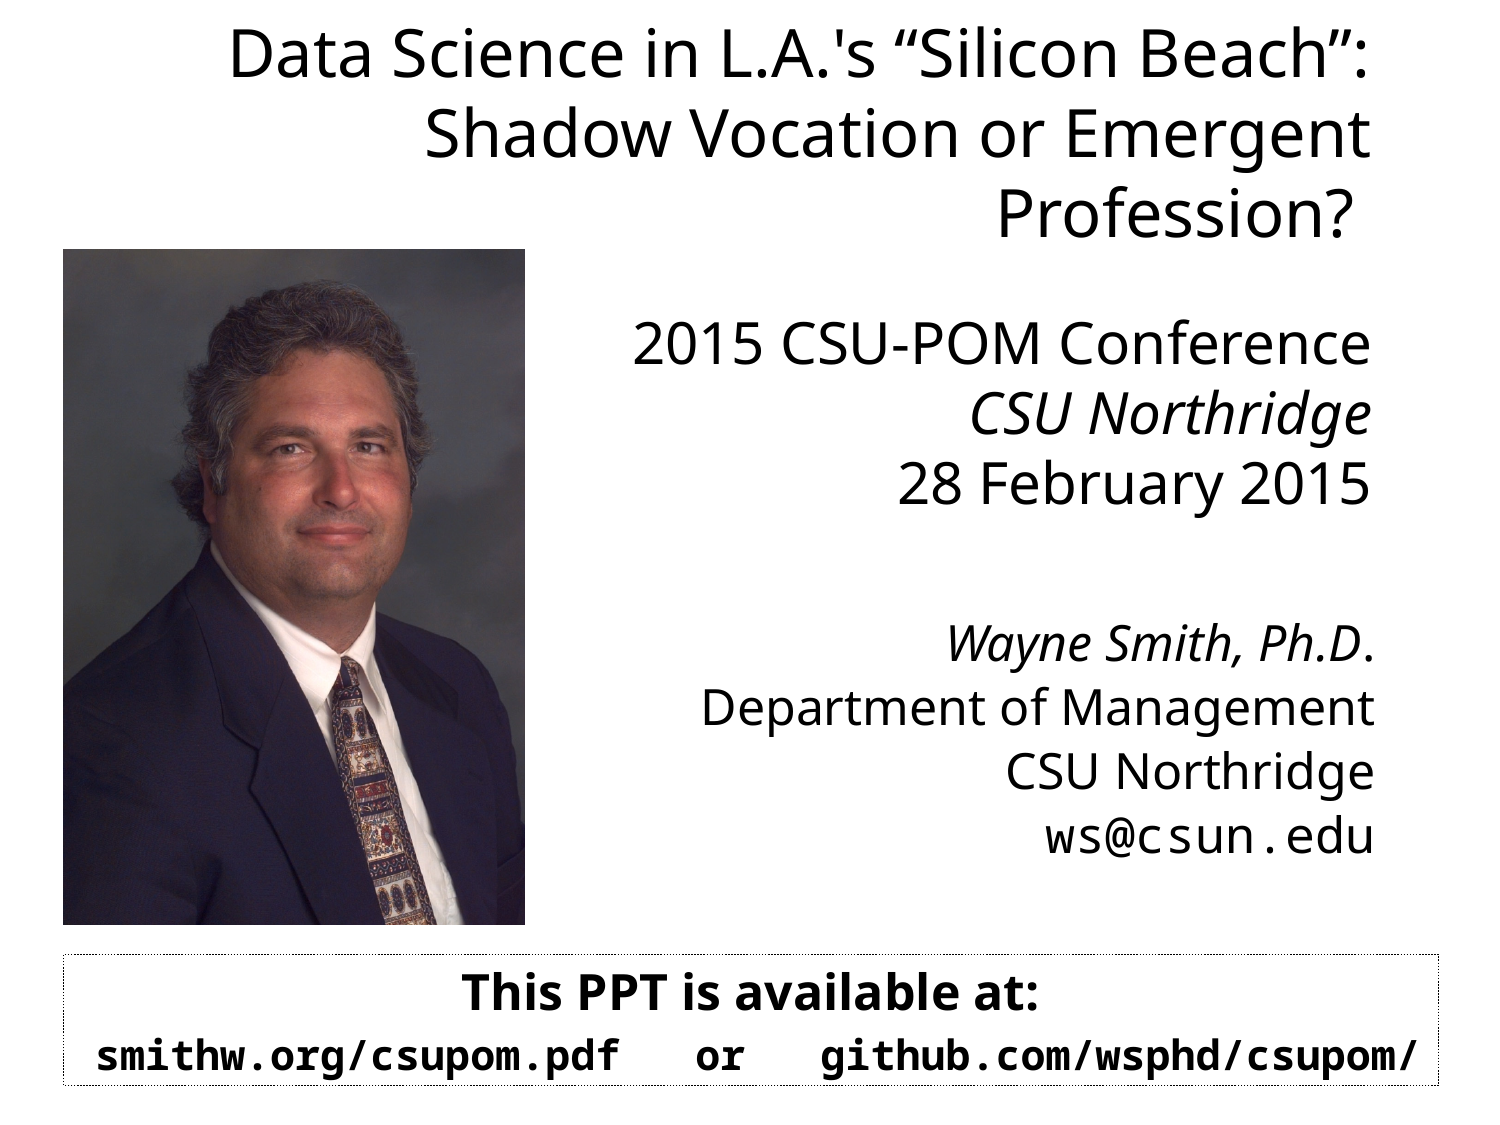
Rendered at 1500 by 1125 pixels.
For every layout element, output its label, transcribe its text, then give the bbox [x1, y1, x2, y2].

text_box 2015 CSU-POM Conference CSU Northridge 28 February 2015 [529, 292, 1388, 531]
text_box This PPT is available at: smithw.org/csupom.pdf or github.com/wsphd/csupom/ [63, 954, 1439, 1086]
subtitle Wayne Smith, Ph.D. Department of Management CSU Northridge ws@csun.edu [529, 610, 1391, 886]
title Data Science in L.A.'s “Silicon Beach”: Shadow Vocation or Emergent Profession? [63, 41, 1388, 219]
picture [63, 249, 525, 926]
